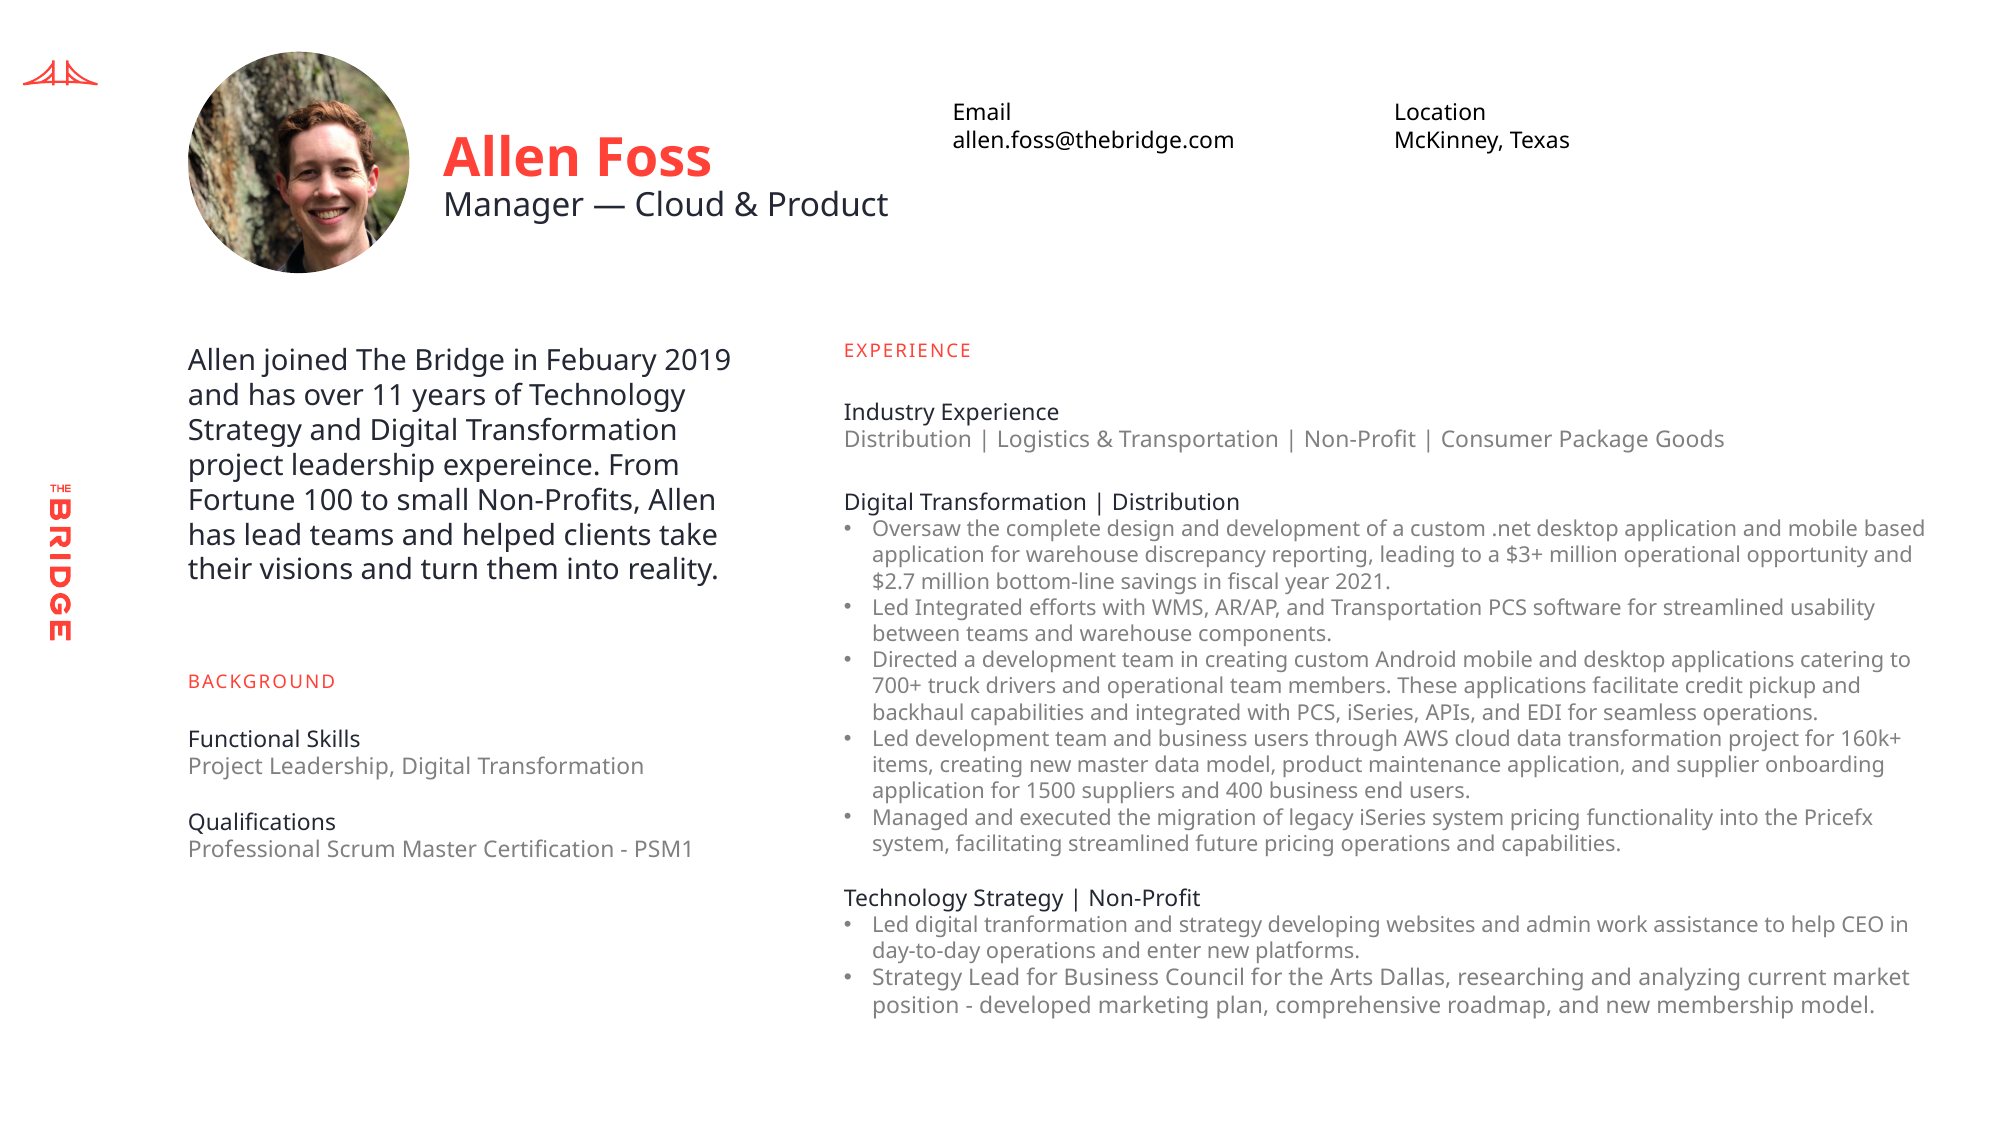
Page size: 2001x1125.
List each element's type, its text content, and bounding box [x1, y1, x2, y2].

text_box Location McKinney, Texas [1394, 97, 1712, 181]
text_box Allen joined The Bridge in Febuary 2019 and has over 11 years of Technology Strategy and Digital Transformation project leadership expereince. From Fortune 100 to small Non-Profits, Allen has lead teams and helped clients take their visions and turn them into reality. [187, 341, 734, 586]
text_box Digital Transformation | Distribution Oversaw the complete design and development of a custom .net desktop application and mobile based application for warehouse discrepancy reporting, leading to a $3+ million operational opportunity and $2.7 million bottom-line savings in fiscal year 2021. Led Integrated efforts with WMS, AR/AP, and Transportation PCS software for streamlined usability between teams and warehouse components. Directed a development team in creating custom Android mobile and desktop applications catering to 700+ truck drivers and operational team members. These applications facilitate credit pickup and backhaul capabilities and integrated with PCS, iSeries, APIs, and EDI for seamless operations. Led development team and business users through AWS cloud data transformation project for 160k+ items, creating new master data model, product maintenance application, and supplier onboarding application for 1500 suppliers and 400 business end users. Managed and executed the migration of legacy iSeries system pricing functionality into the Pricefx system, facilitating streamlined future pricing operations and capabilities. Technology Strategy | Non-Profit Led digital tranformation and strategy developing websites and admin work assistance to help CEO in day-to-day operations and enter new platforms. Strategy Lead for Business Council for the Arts Dallas, researching and analyzing current market position - developed marketing plan, comprehensive roadmap, and new membership model. [844, 487, 1941, 1018]
text_box BACKGROUND [187, 672, 580, 697]
text_box Functional Skills Project Leadership, Digital Transformation Qualifications Professional Scrum Master Certification - PSM1 [187, 724, 734, 863]
text_box Allen Foss Manager — Cloud & Product [443, 67, 953, 287]
text_box Email allen.foss@thebridge.com [952, 97, 1394, 153]
text_box [186, 50, 411, 275]
text_box Industry Experience Distribution | Logistics & Transportation | Non-Profit | Consumer Package Goods [843, 397, 1943, 453]
text_box EXPERIENCE [843, 341, 1265, 370]
